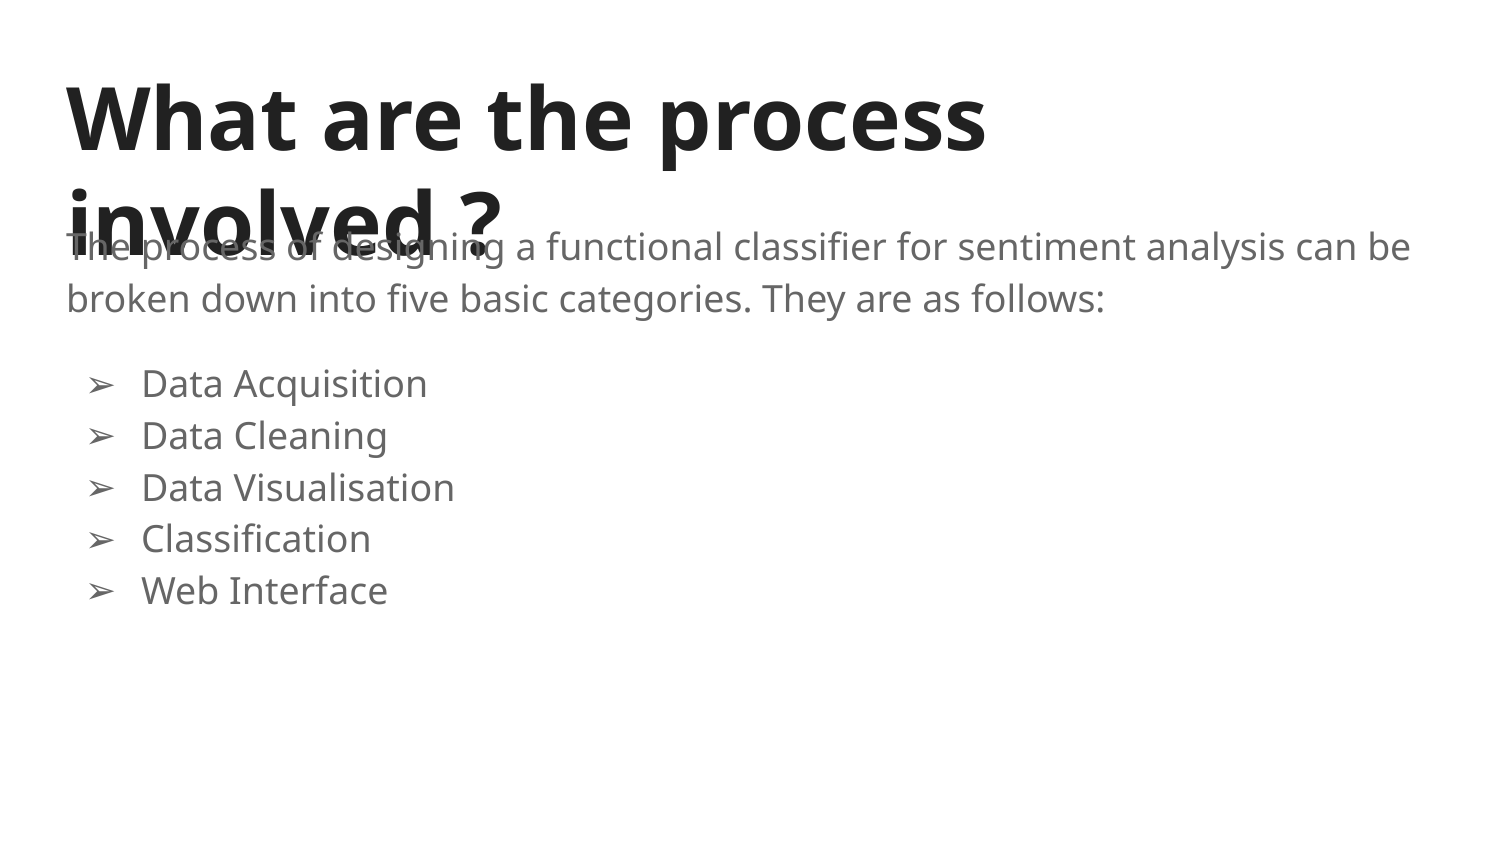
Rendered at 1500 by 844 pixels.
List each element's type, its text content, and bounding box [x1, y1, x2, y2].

title What are the process involved ? [51, 48, 1449, 180]
list The process of designing a functional classifier for sentiment analysis can be broken down into five basic categories. They are as follows: Data Acquisition Data Cleaning Data Visualisation Classification Web Interface [51, 201, 1449, 750]
